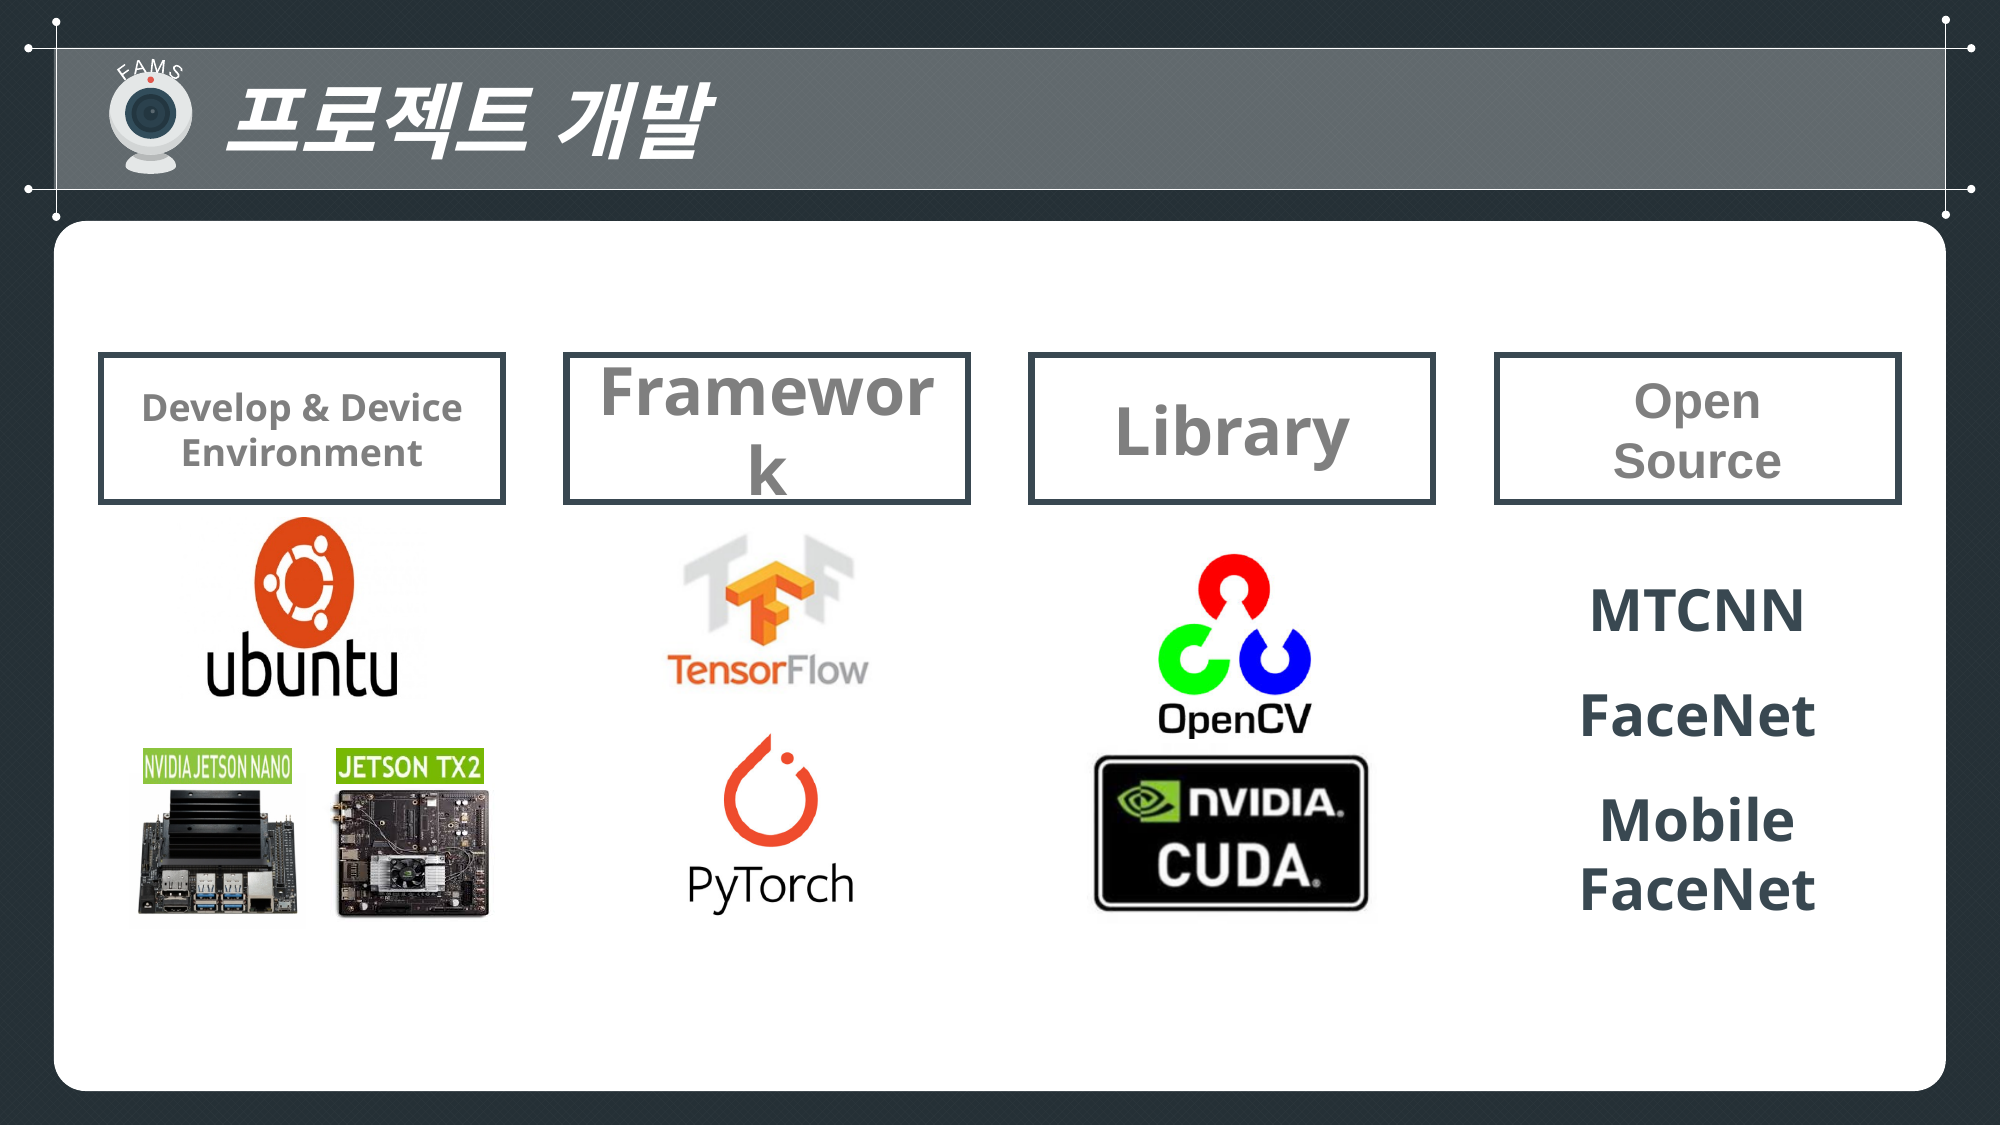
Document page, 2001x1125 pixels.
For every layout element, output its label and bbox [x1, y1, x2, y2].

picture [673, 728, 862, 919]
text_box [0, 0, 2000, 1125]
text_box [52, 219, 1947, 1093]
text_box [28, 19, 1972, 217]
text_box [101, 354, 1899, 929]
text_box [109, 65, 193, 174]
